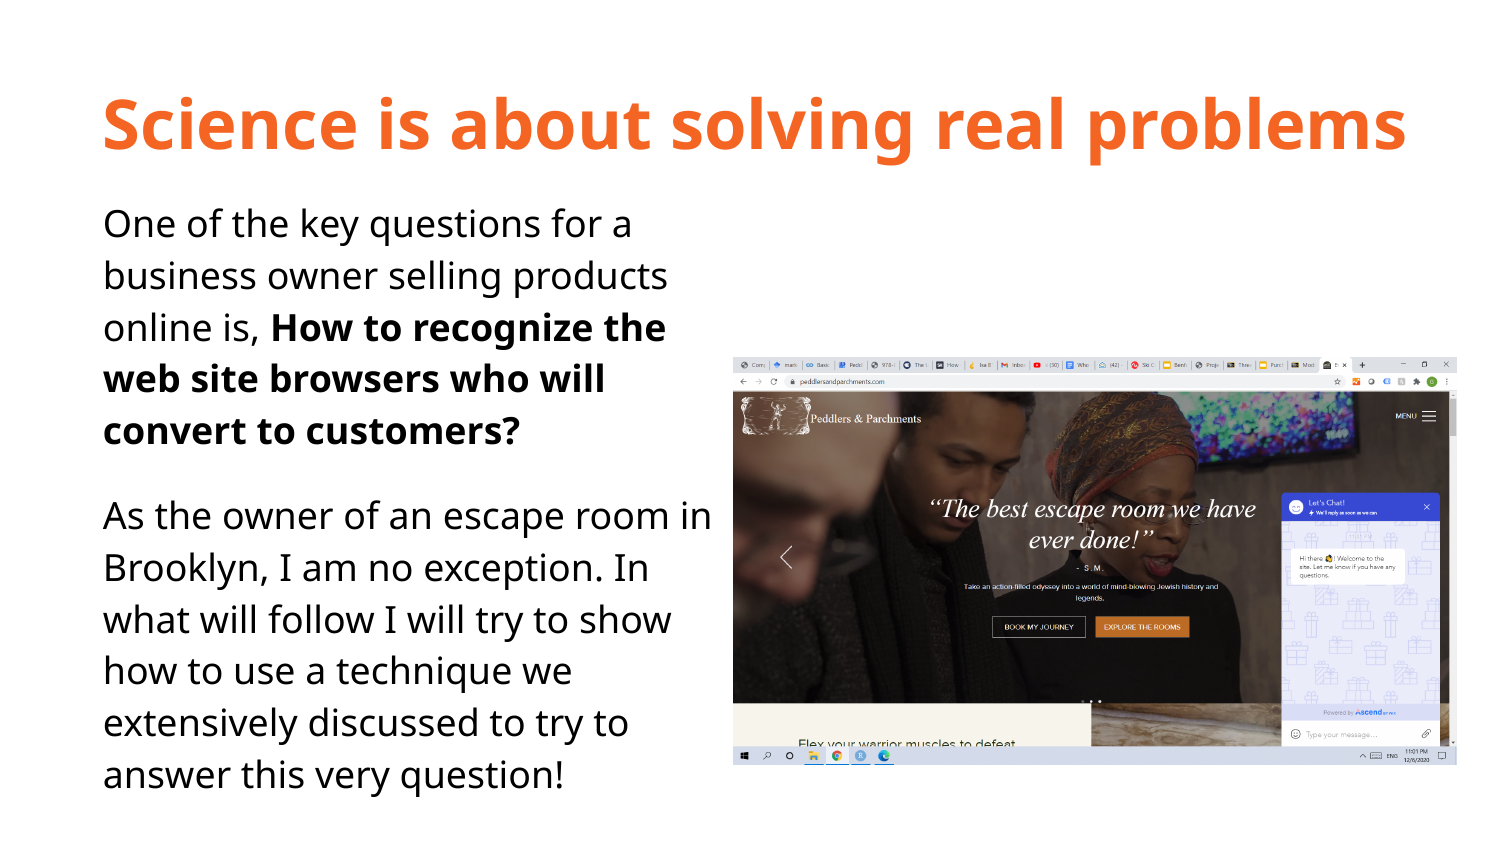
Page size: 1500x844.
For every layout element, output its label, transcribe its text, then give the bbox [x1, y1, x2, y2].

picture [733, 357, 1458, 765]
title One of the key questions for a business owner selling products online is, How to recognize the web site browsers who will convert to customers? As the owner of an escape room in Brooklyn, I am no exception. In what will follow I will try to show how to use a technique we extensively discussed to try to answer this very question! [87, 178, 734, 765]
title Science is about solving real problems [87, 59, 1448, 186]
